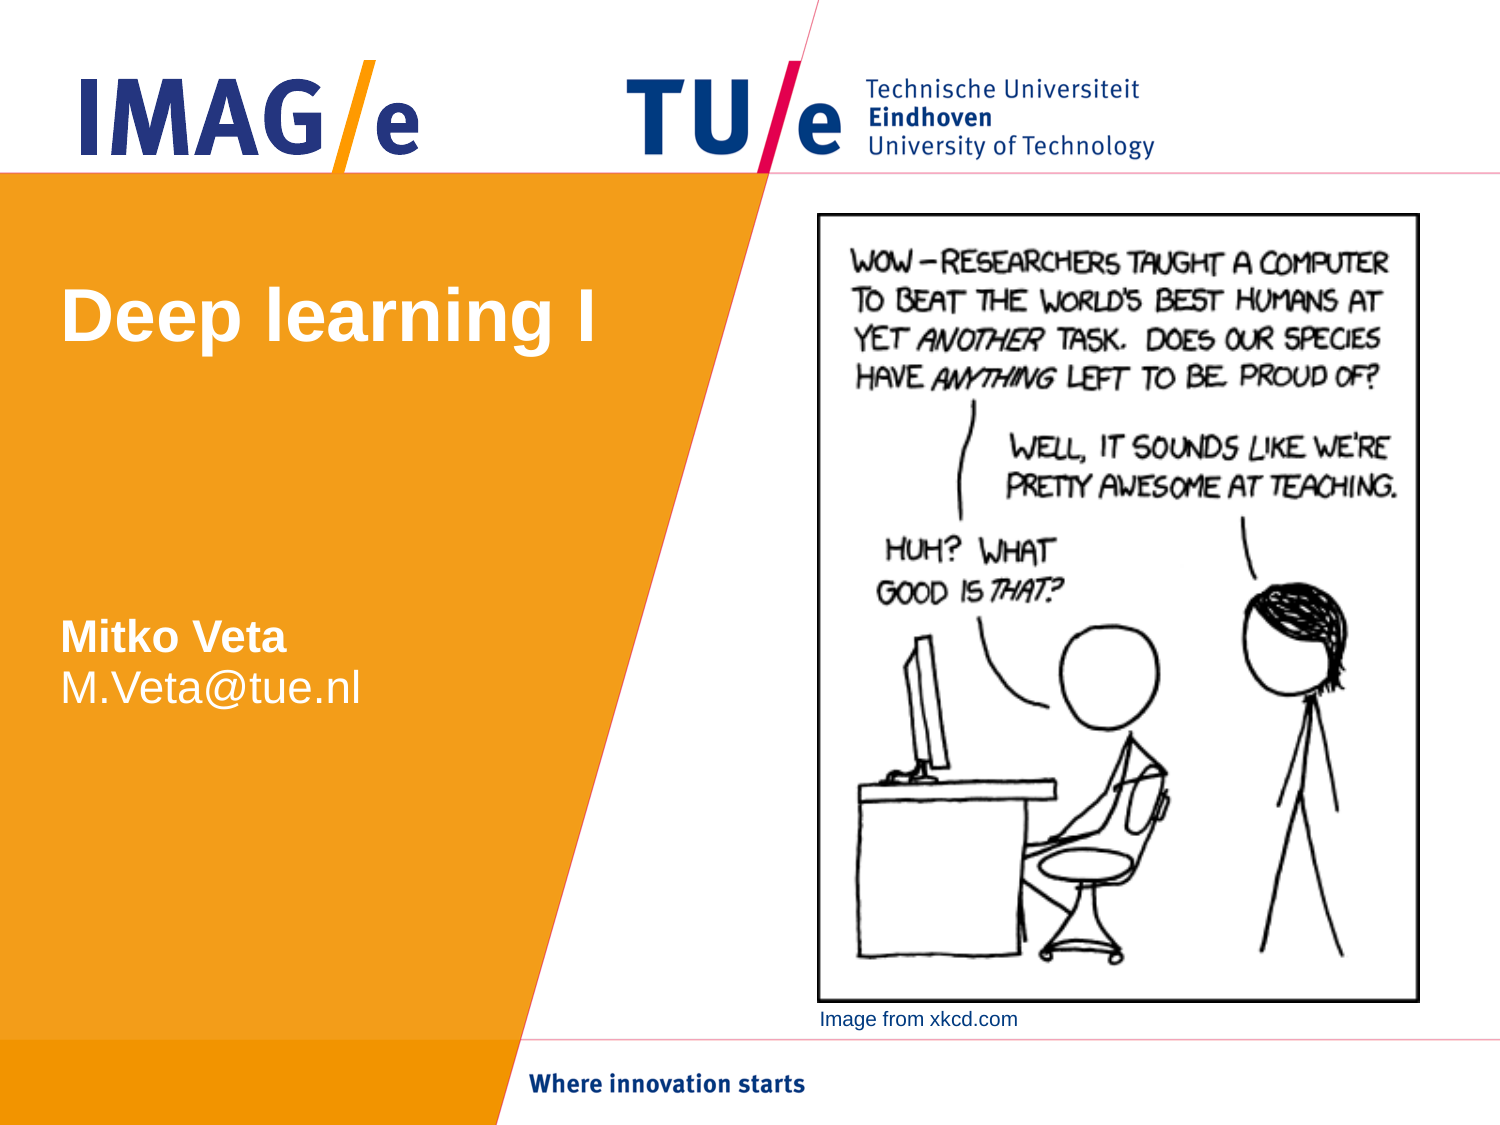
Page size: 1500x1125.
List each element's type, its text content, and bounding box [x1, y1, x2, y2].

text_box Image from xkcd.com [804, 1000, 1221, 1047]
picture [0, 0, 1500, 1125]
text_box [159, 104, 309, 255]
title Deep learning I [45, 266, 635, 589]
subtitle Mitko Veta M.Veta@tue.nl [45, 603, 562, 1048]
